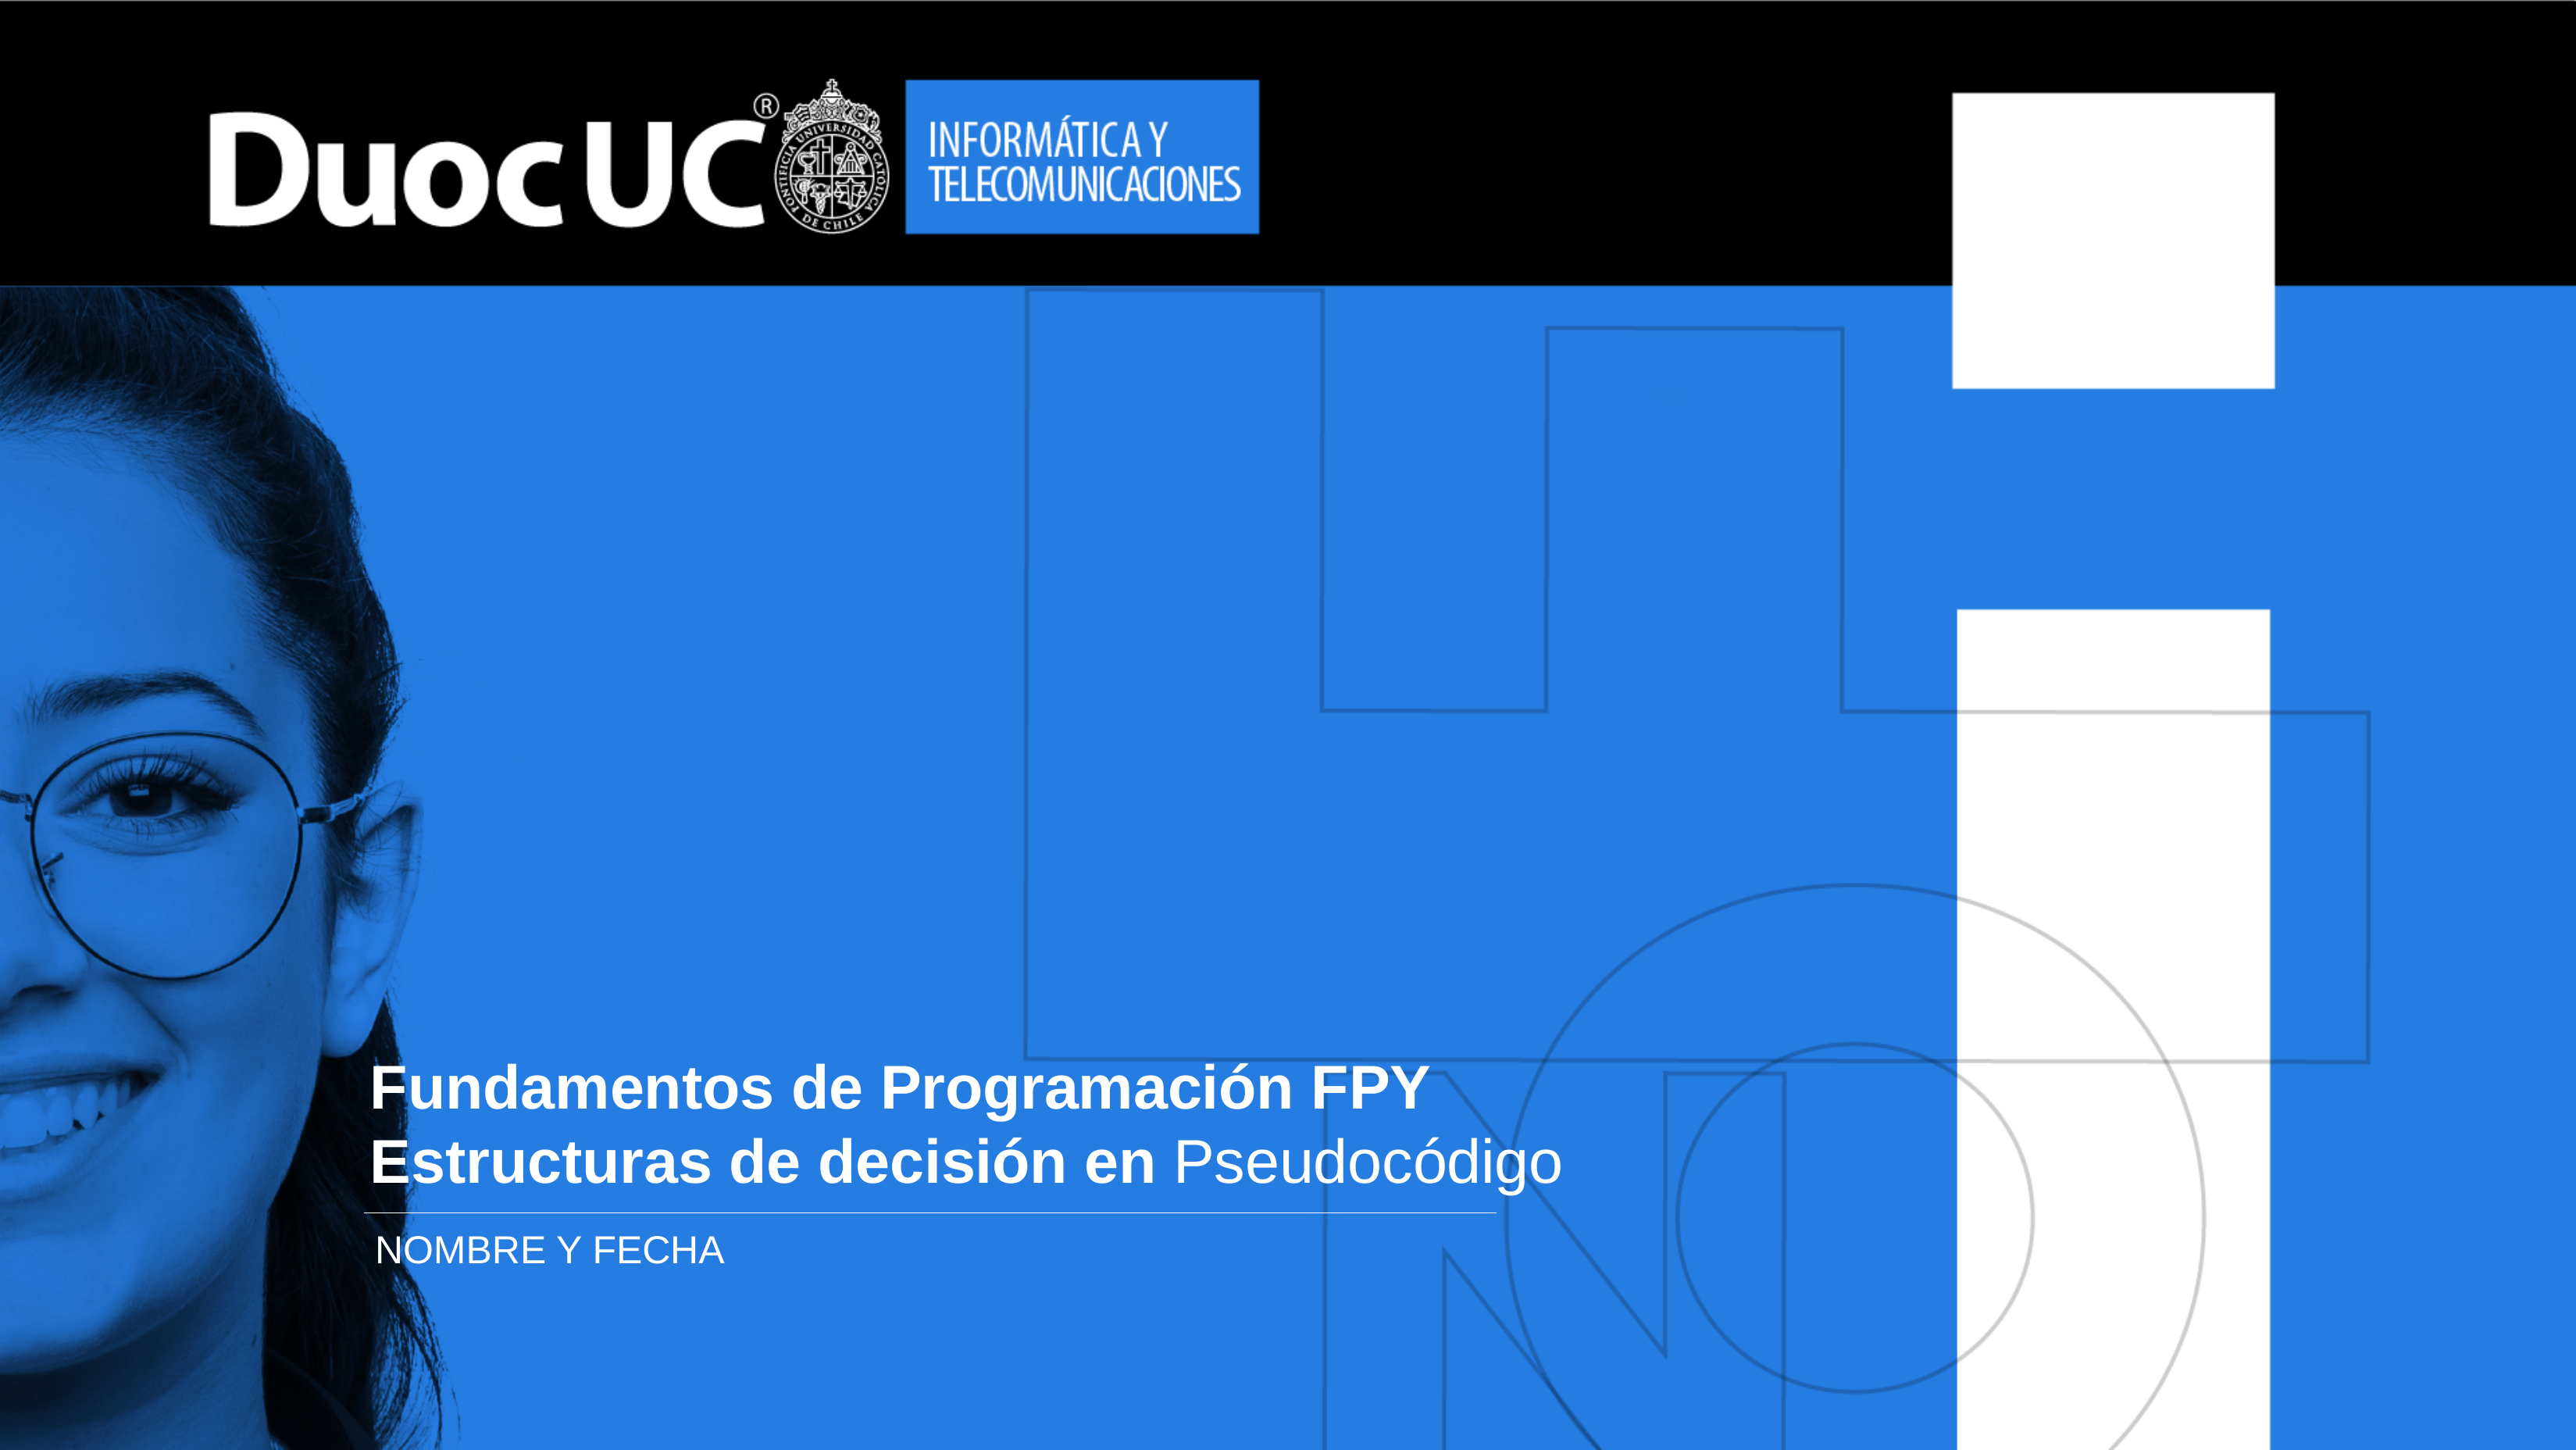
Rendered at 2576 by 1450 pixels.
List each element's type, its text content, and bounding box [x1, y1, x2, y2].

picture [0, 0, 2576, 1450]
subtitle NOMBRE Y FECHA [375, 1224, 1492, 1272]
title Fundamentos de Programación FPY Estructuras de decisión en Pseudocódigo [369, 1047, 1679, 1272]
